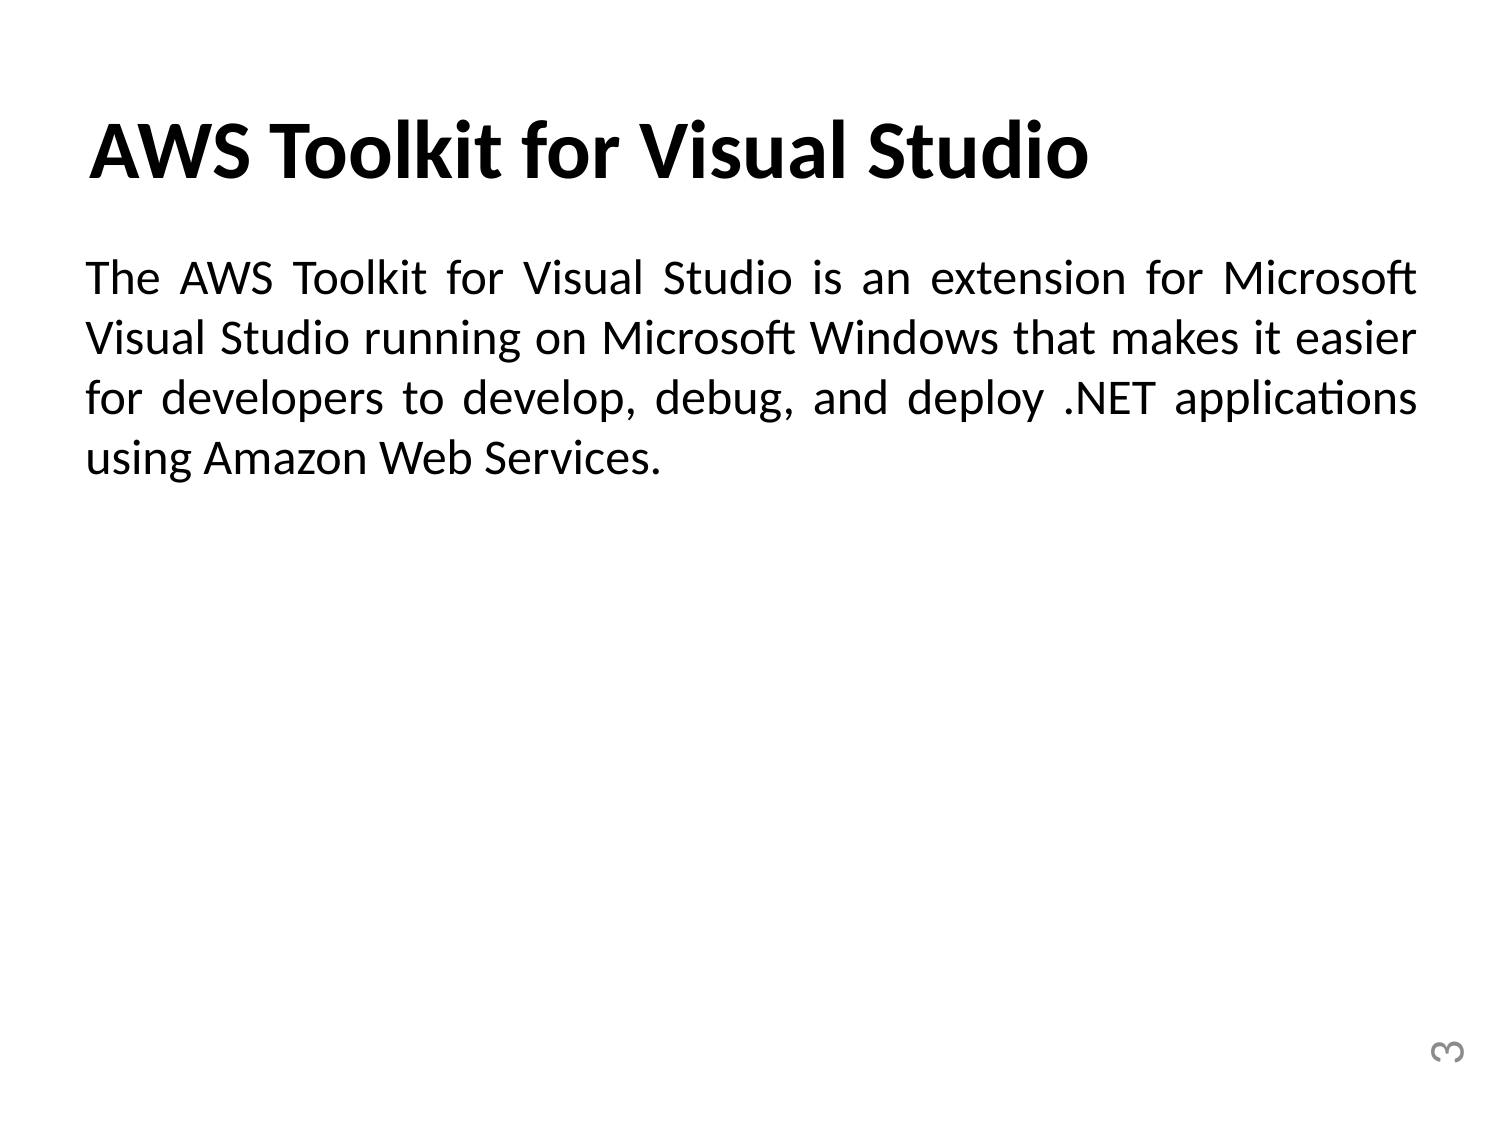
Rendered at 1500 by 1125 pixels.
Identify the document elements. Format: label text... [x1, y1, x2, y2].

text_box The AWS Toolkit for Visual Studio is an extension for Microsoft Visual Studio running on Microsoft Windows that makes it easier for developers to develop, debug, and deploy .NET applications using Amazon Web Services. [70, 237, 1434, 613]
text_box AWS Toolkit for Visual Studio [74, 87, 1438, 203]
slide_number 3 [1412, 1025, 1475, 1125]
